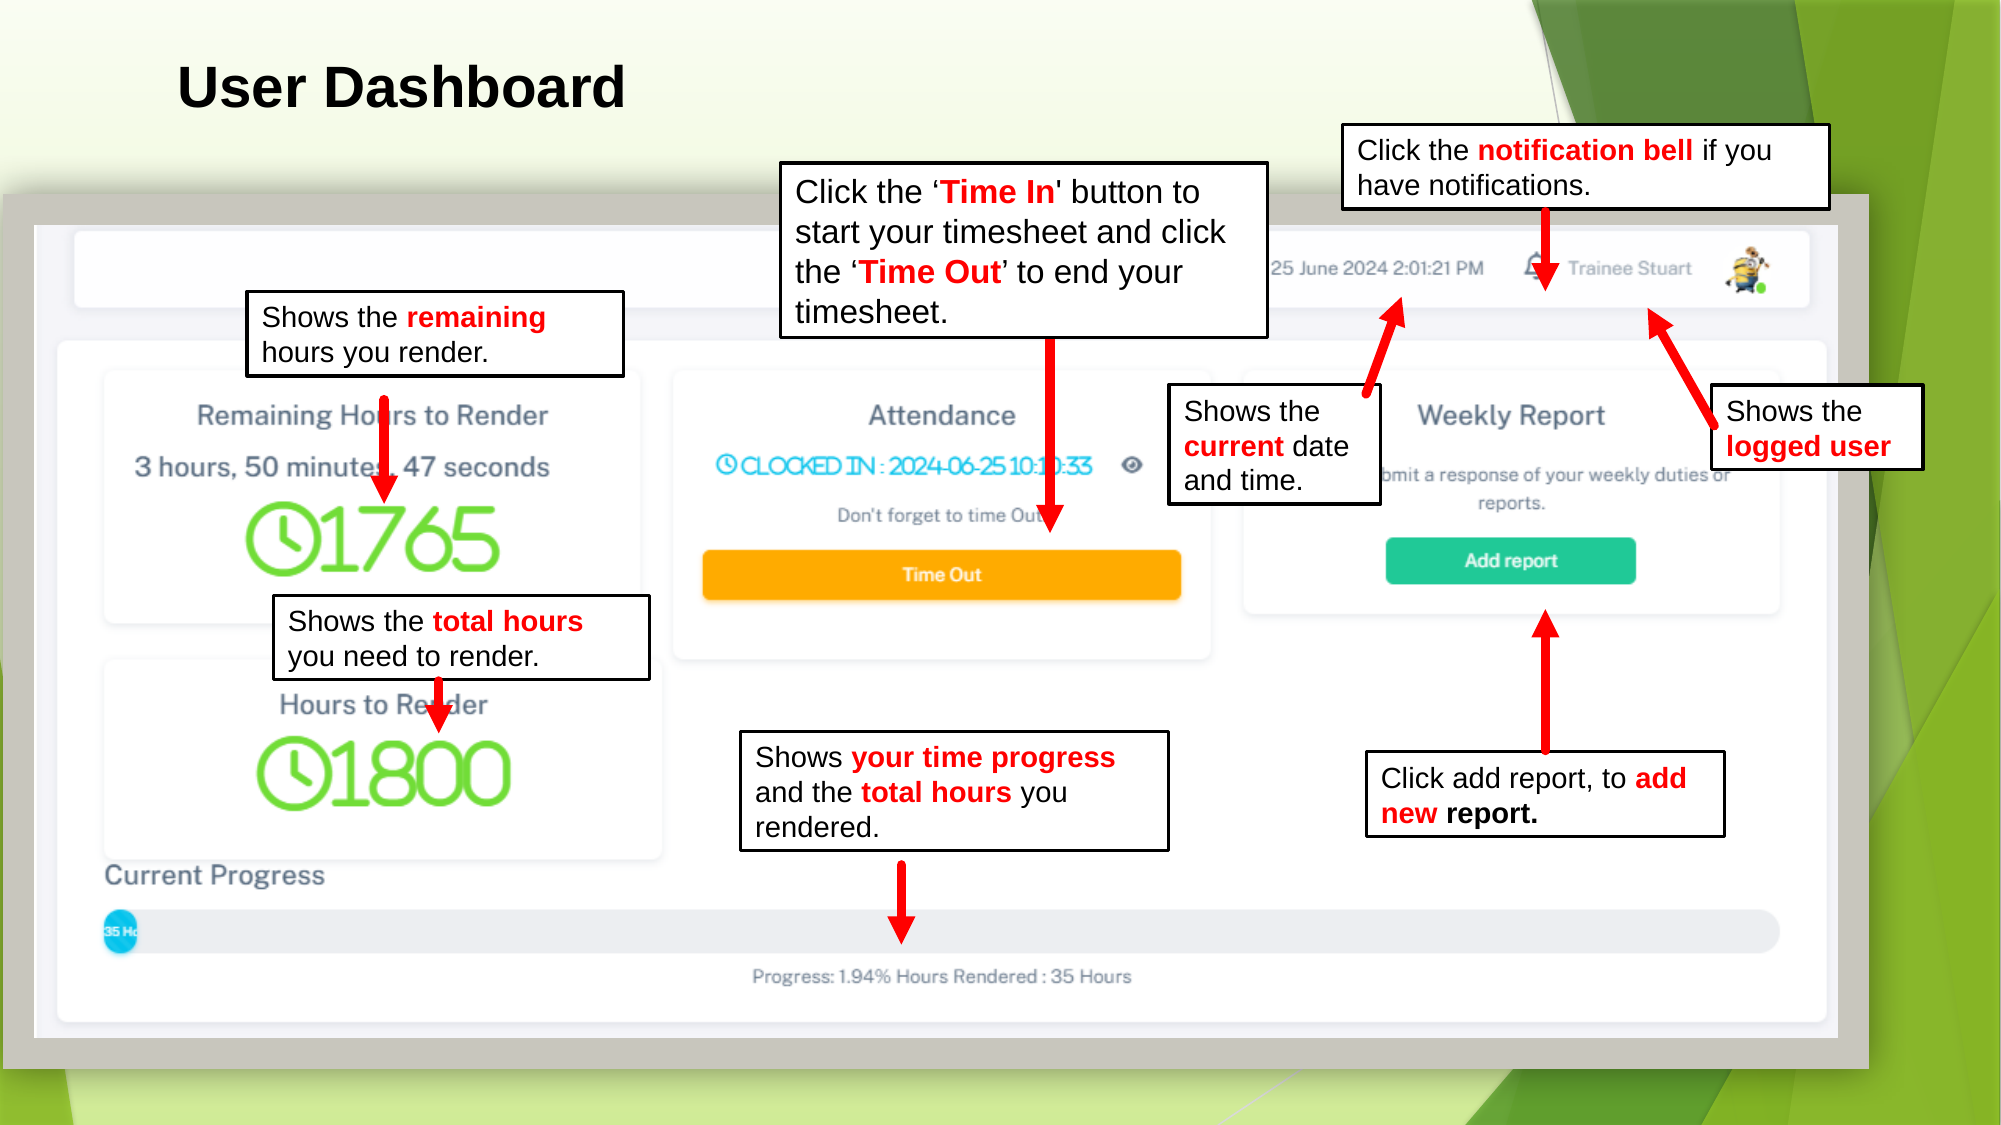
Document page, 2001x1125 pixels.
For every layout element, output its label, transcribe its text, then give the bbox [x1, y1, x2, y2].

text_box Click the ‘Time In' button to start your timesheet and click the ‘Time Out’ to end your timesheet. [779, 161, 1269, 222]
text_box User Dashboard [34, 41, 771, 127]
text_box Shows the logged user [1846, 383, 1925, 471]
text_box Click the notification bell if you have notifications. [1341, 123, 1831, 211]
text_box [1647, 307, 1715, 427]
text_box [1365, 296, 1403, 395]
picture [33, 224, 1839, 1039]
